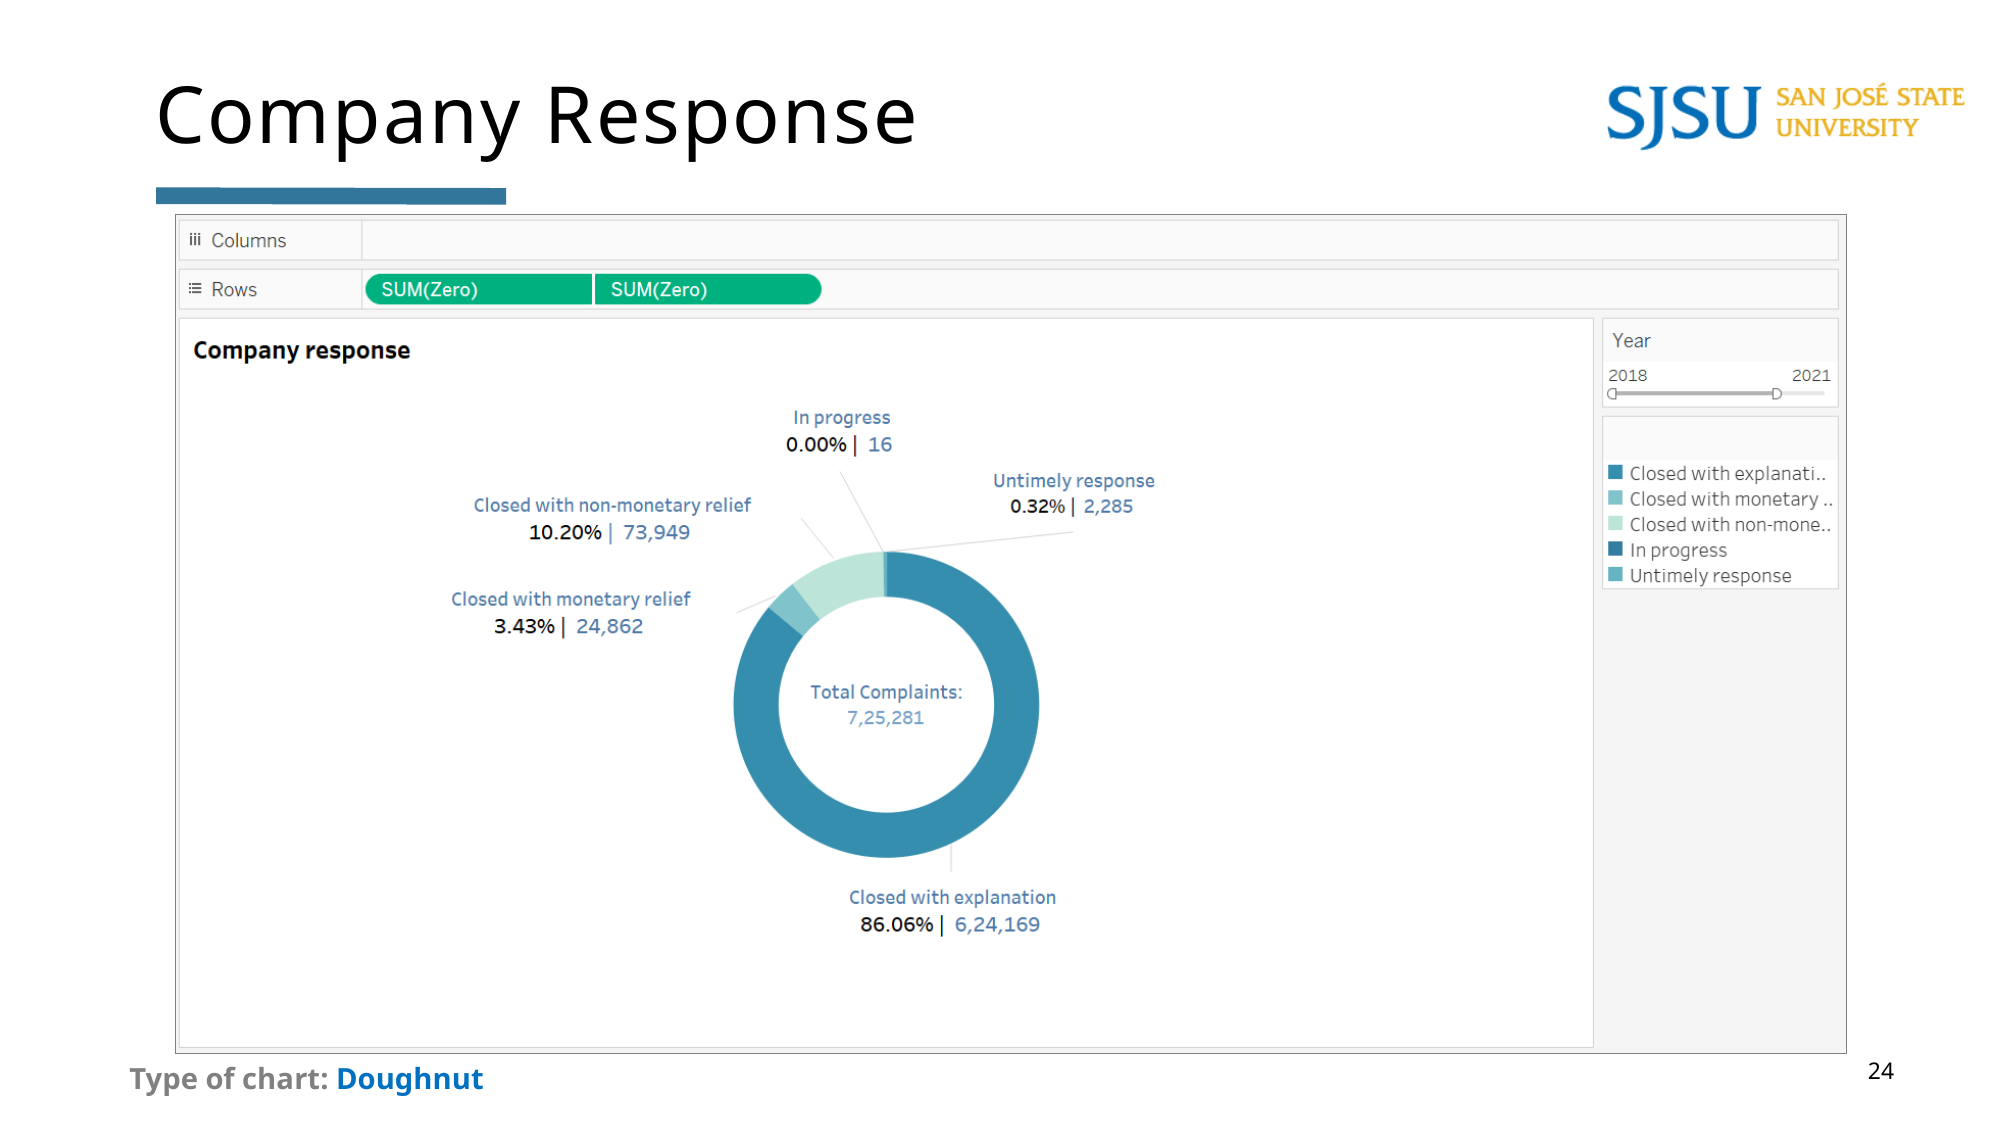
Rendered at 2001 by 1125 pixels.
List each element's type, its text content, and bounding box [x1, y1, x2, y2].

picture [1607, 44, 1965, 176]
picture [175, 214, 1847, 1054]
title Company Response [140, 68, 1565, 169]
slide_number 24 [1867, 1056, 1954, 1098]
text_box Type of chart: Doughnut [114, 1053, 641, 1103]
